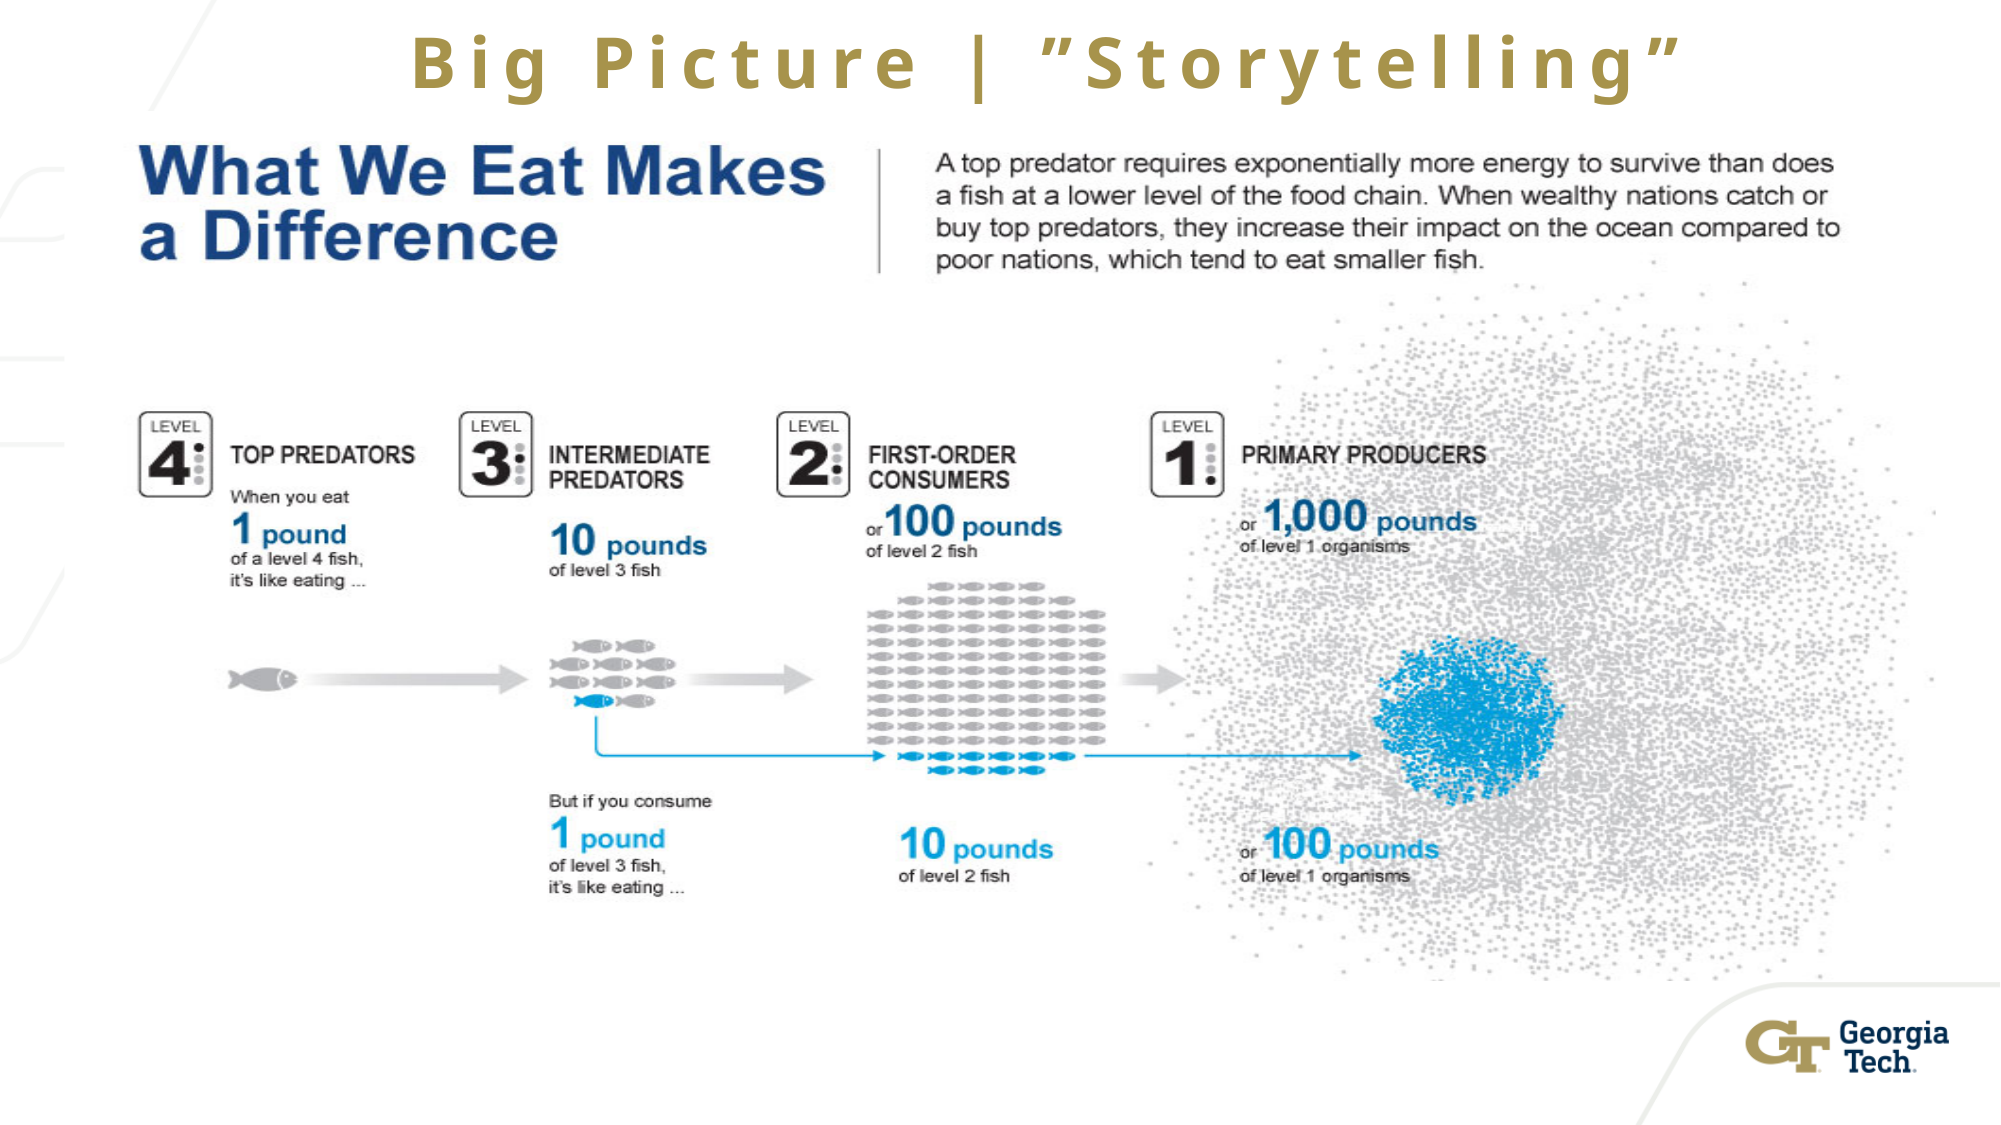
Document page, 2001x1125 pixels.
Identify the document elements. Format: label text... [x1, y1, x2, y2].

picture [0, 0, 2001, 1125]
title Big Picture | ”Storytelling” [394, 12, 1728, 111]
